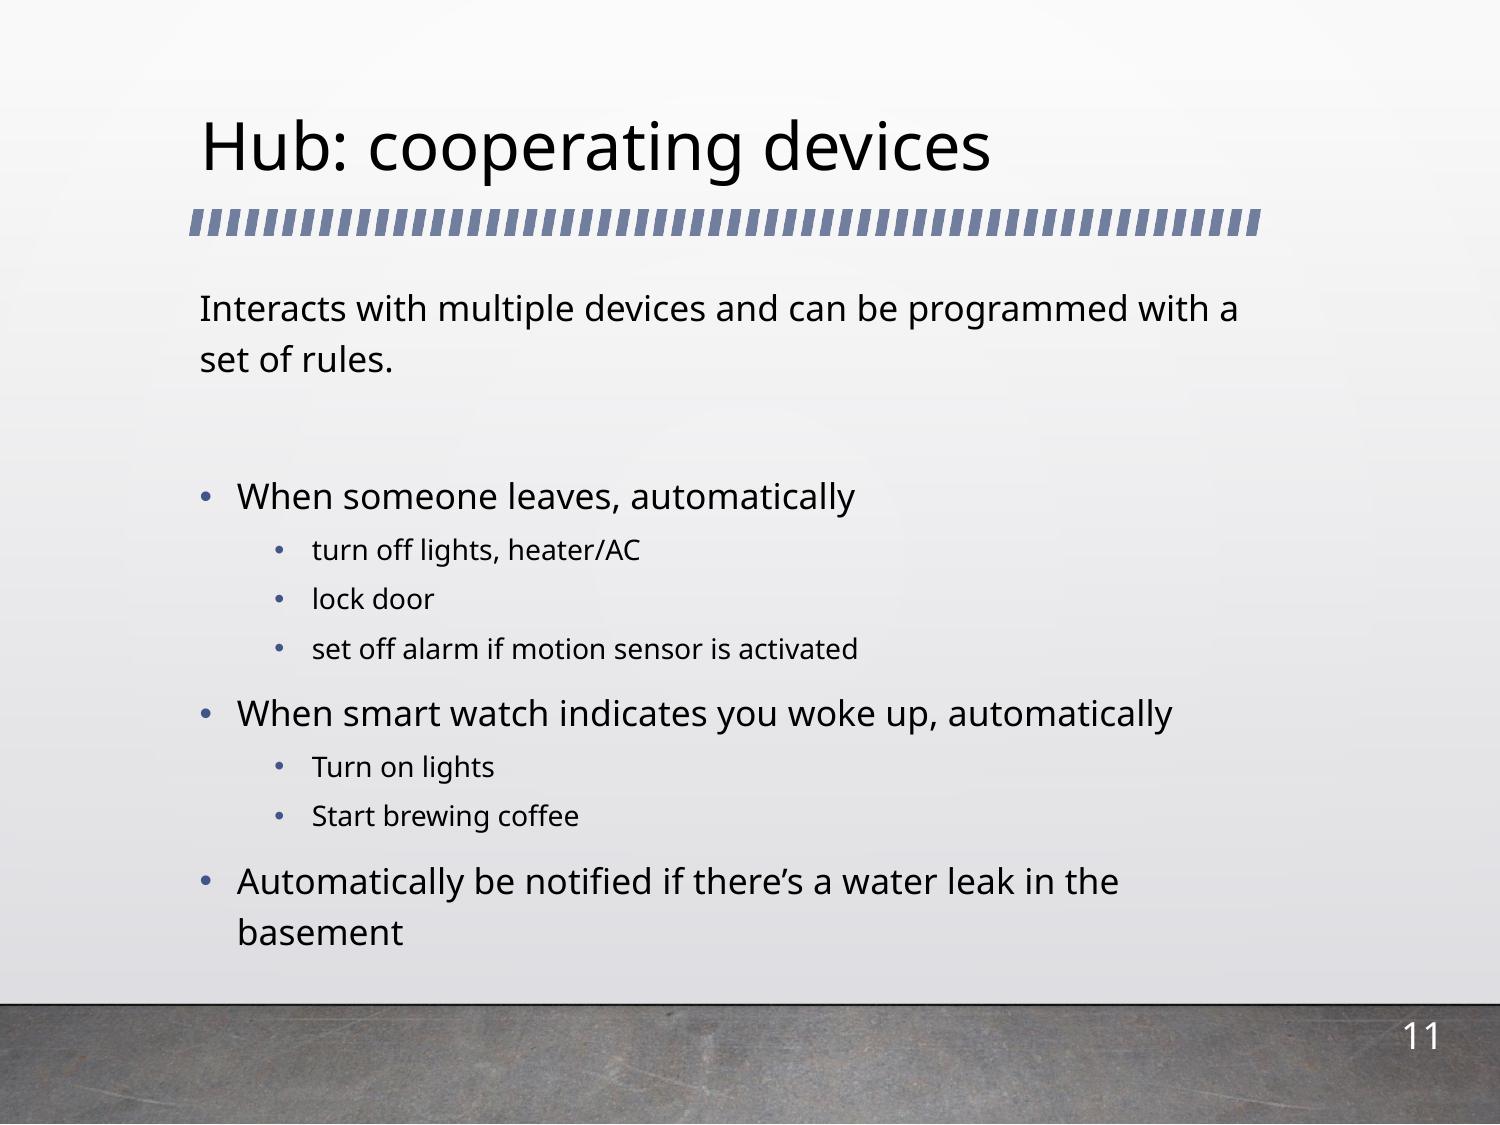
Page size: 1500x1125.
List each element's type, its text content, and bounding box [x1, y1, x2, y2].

text_box Interacts with multiple devices and can be programmed with a set of rules. When someone leaves, automatically turn off lights, heater/AC lock door set off alarm if motion sensor is activated When smart watch indicates you woke up, automatically Turn on lights Start brewing coffee Automatically be notified if there’s a water leak in the basement [184, 269, 1288, 963]
picture [0, 1004, 1500, 1124]
title Hub: cooperating devices [185, 62, 1264, 235]
